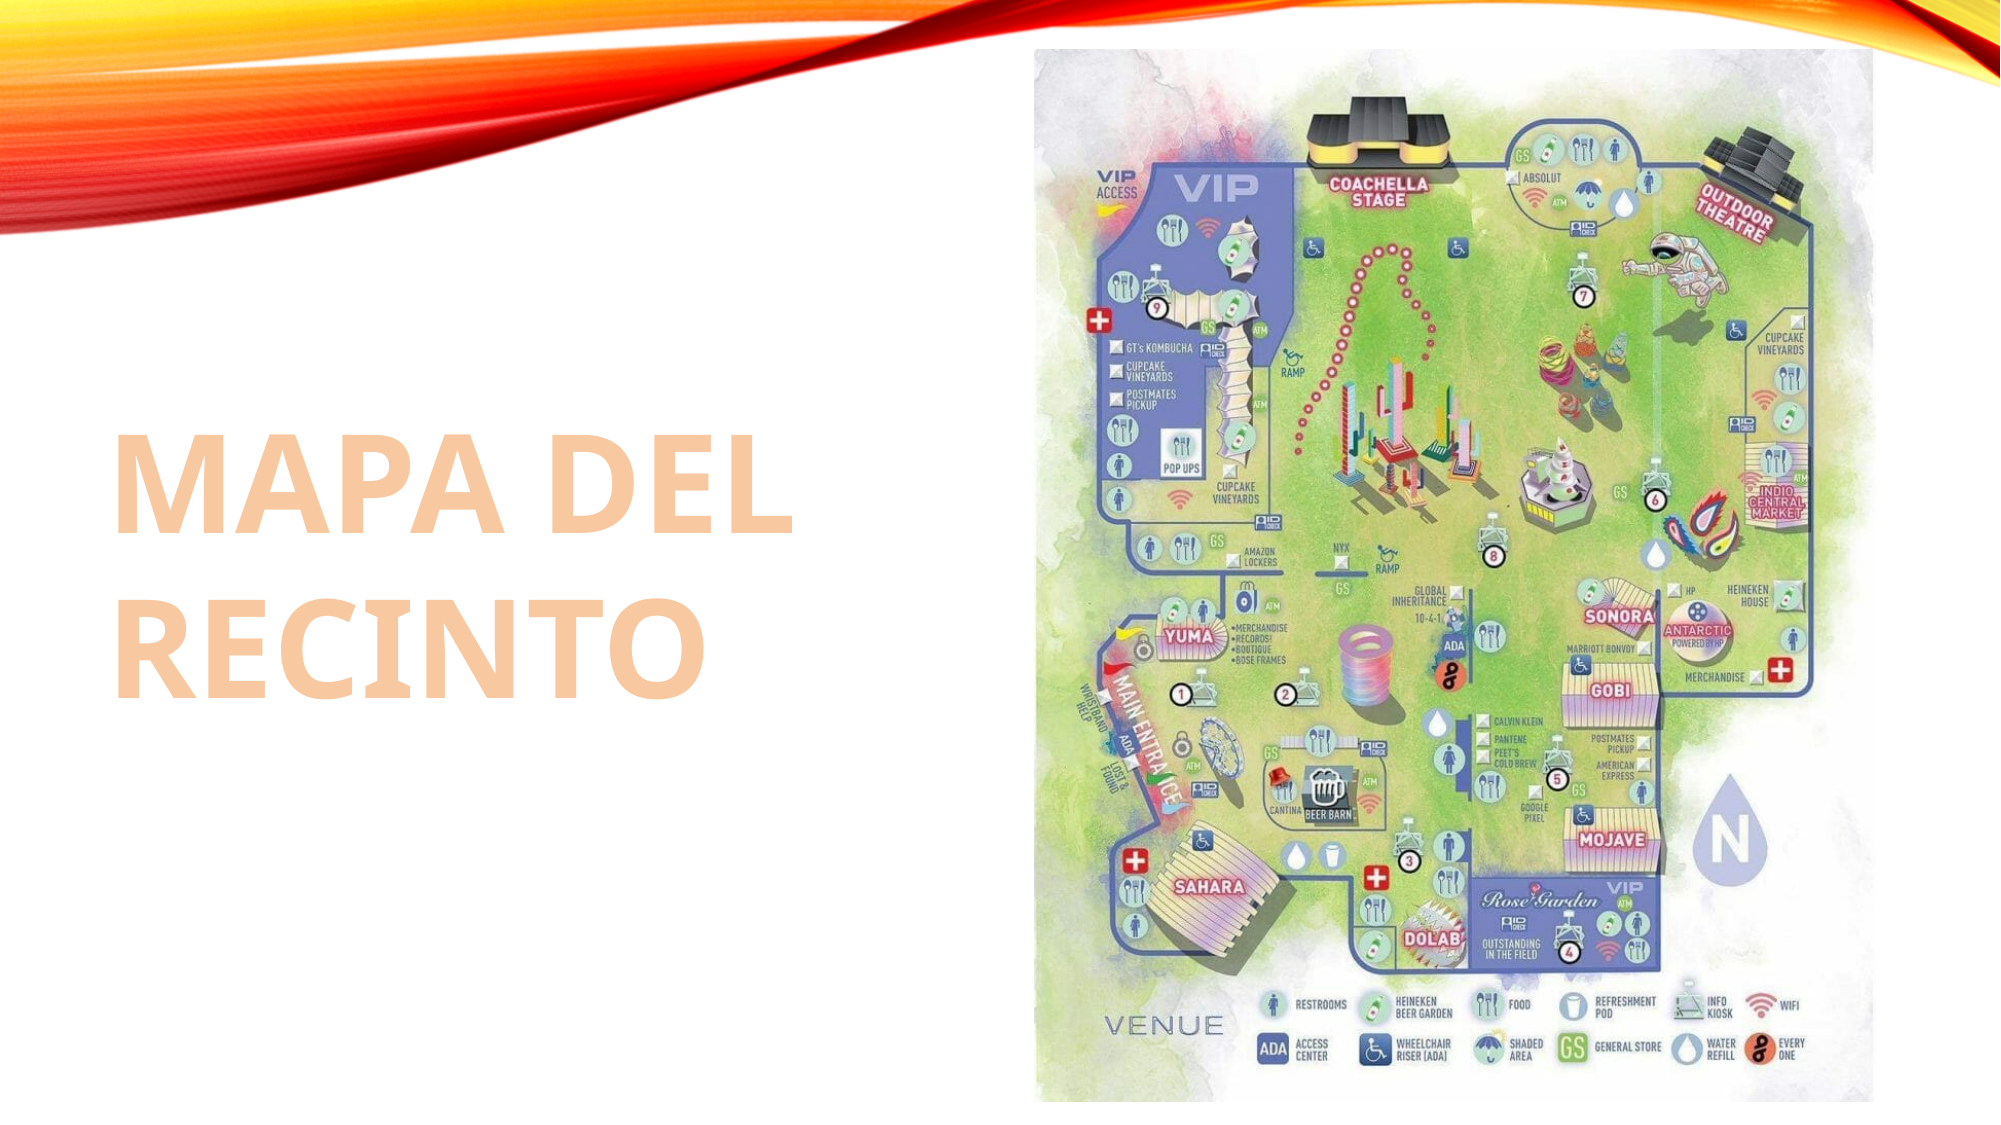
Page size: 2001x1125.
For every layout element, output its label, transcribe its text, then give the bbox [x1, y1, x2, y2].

picture [0, 0, 2000, 1102]
text_box MAPA DEL RECINTO [91, 388, 1034, 733]
